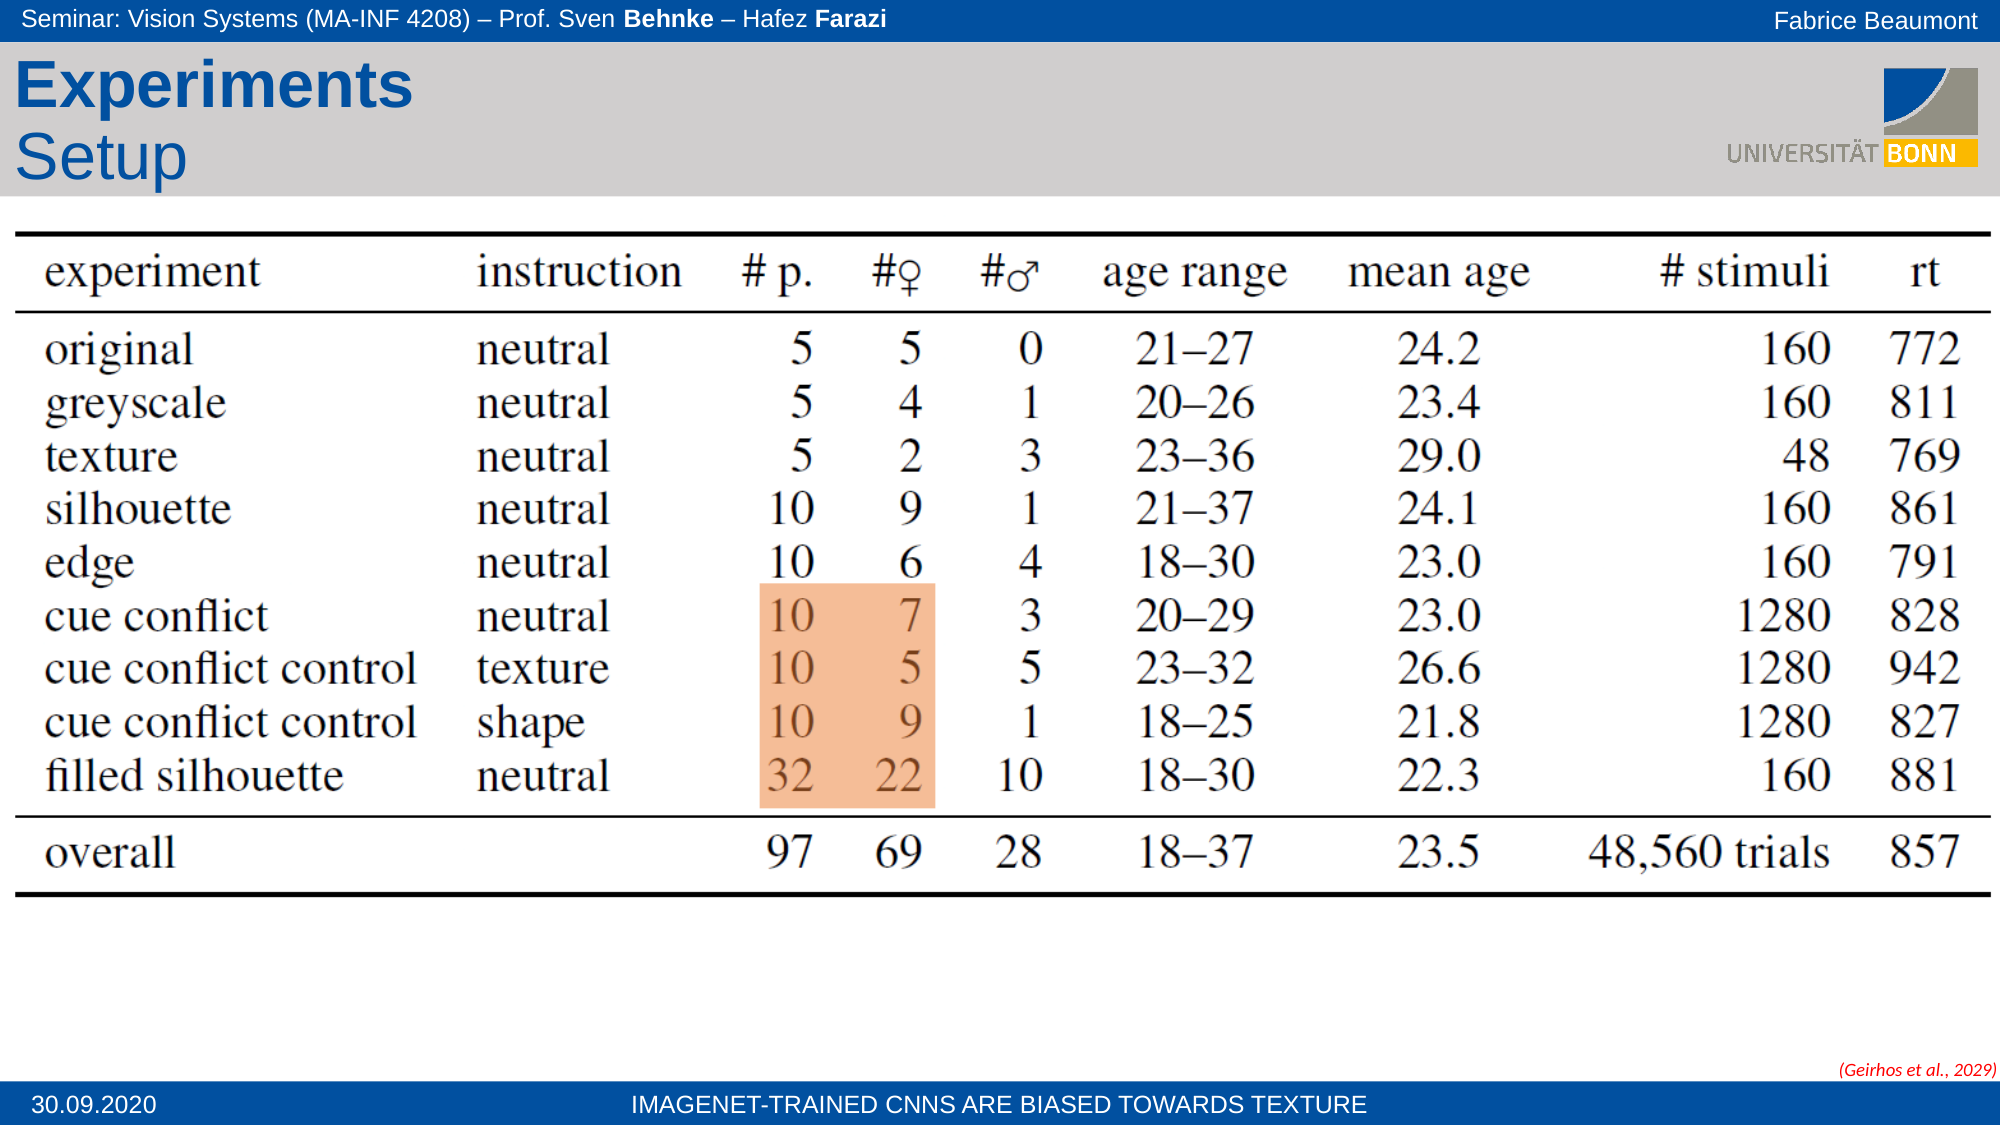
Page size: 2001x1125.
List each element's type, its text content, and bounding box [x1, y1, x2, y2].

text_box (Geirhos et al., 2029) [1838, 1057, 2000, 1080]
list Experiments Setup [0, 42, 1725, 122]
picture [1724, 44, 1978, 187]
picture [0, 215, 2000, 910]
